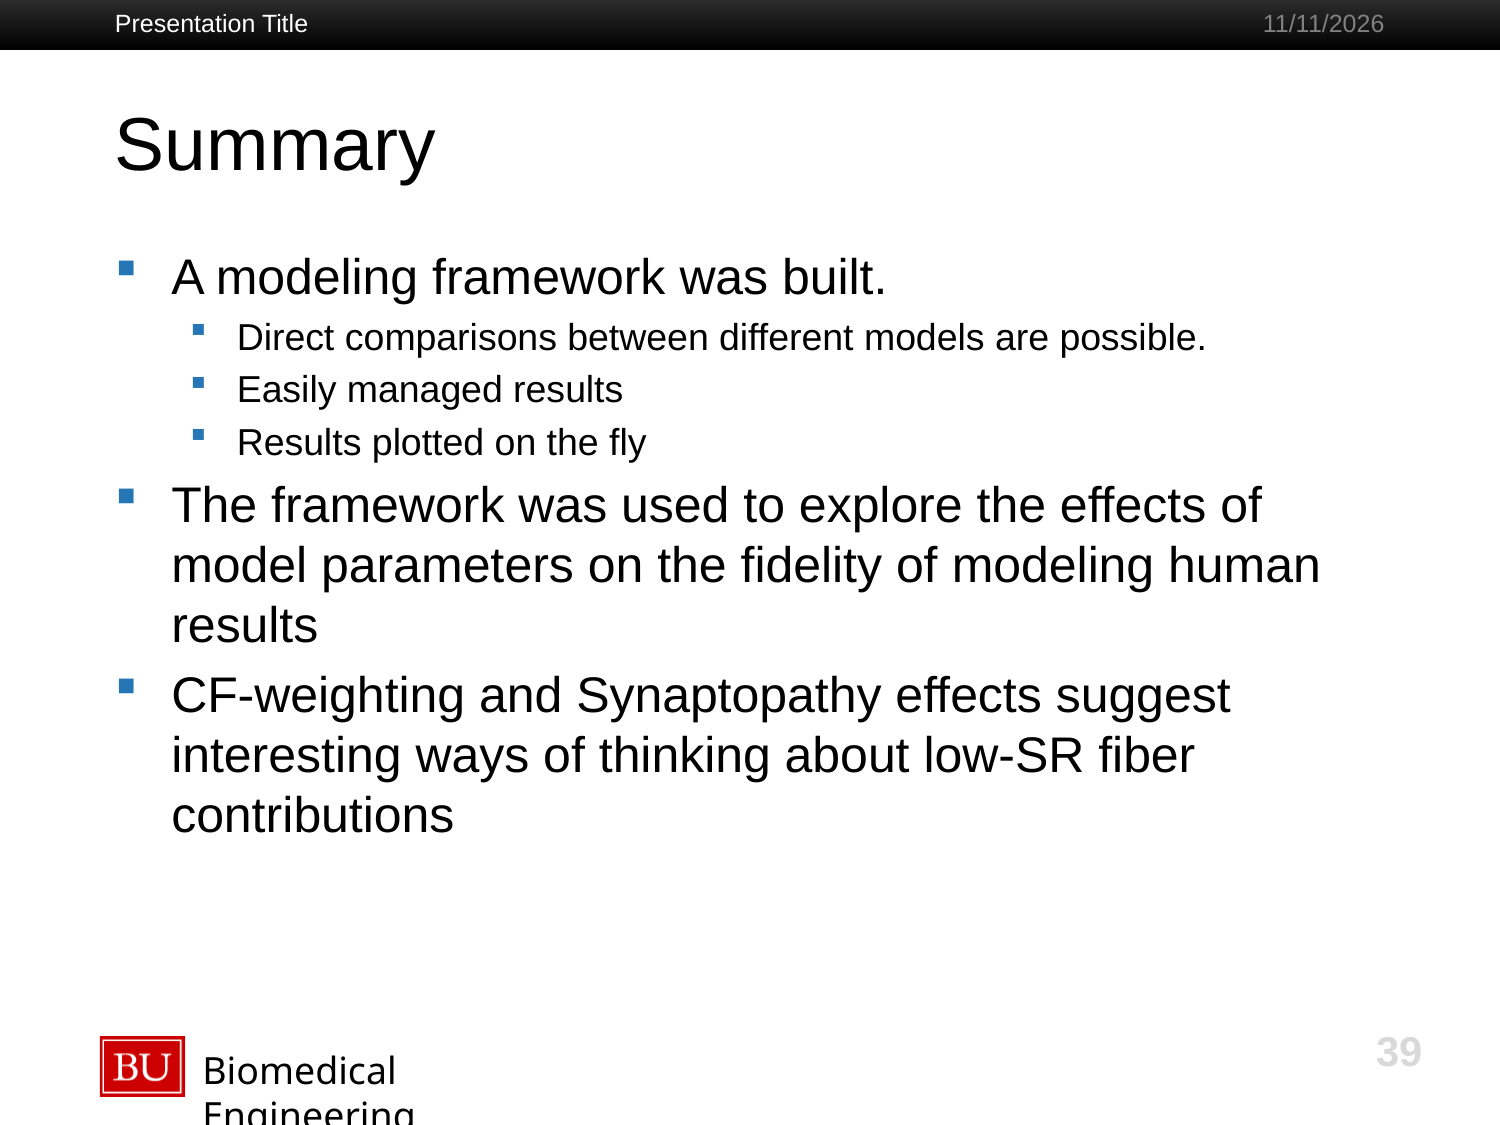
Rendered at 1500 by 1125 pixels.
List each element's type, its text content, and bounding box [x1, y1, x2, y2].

title Summary [99, 87, 1400, 200]
picture [99, 1036, 188, 1097]
list A modeling framework was built. Direct comparisons between different models are possible. Easily managed results Results plotted on the fly The framework was used to explore the effects of model parameters on the fidelity of modeling human results CF-weighting and Synaptopathy effects suggest interesting ways of thinking about low-SR fiber contributions [99, 237, 1400, 938]
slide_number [999, 0, 1401, 51]
slide_number 39 [1199, 1024, 1438, 1092]
footer Presentation Title [99, 0, 938, 51]
